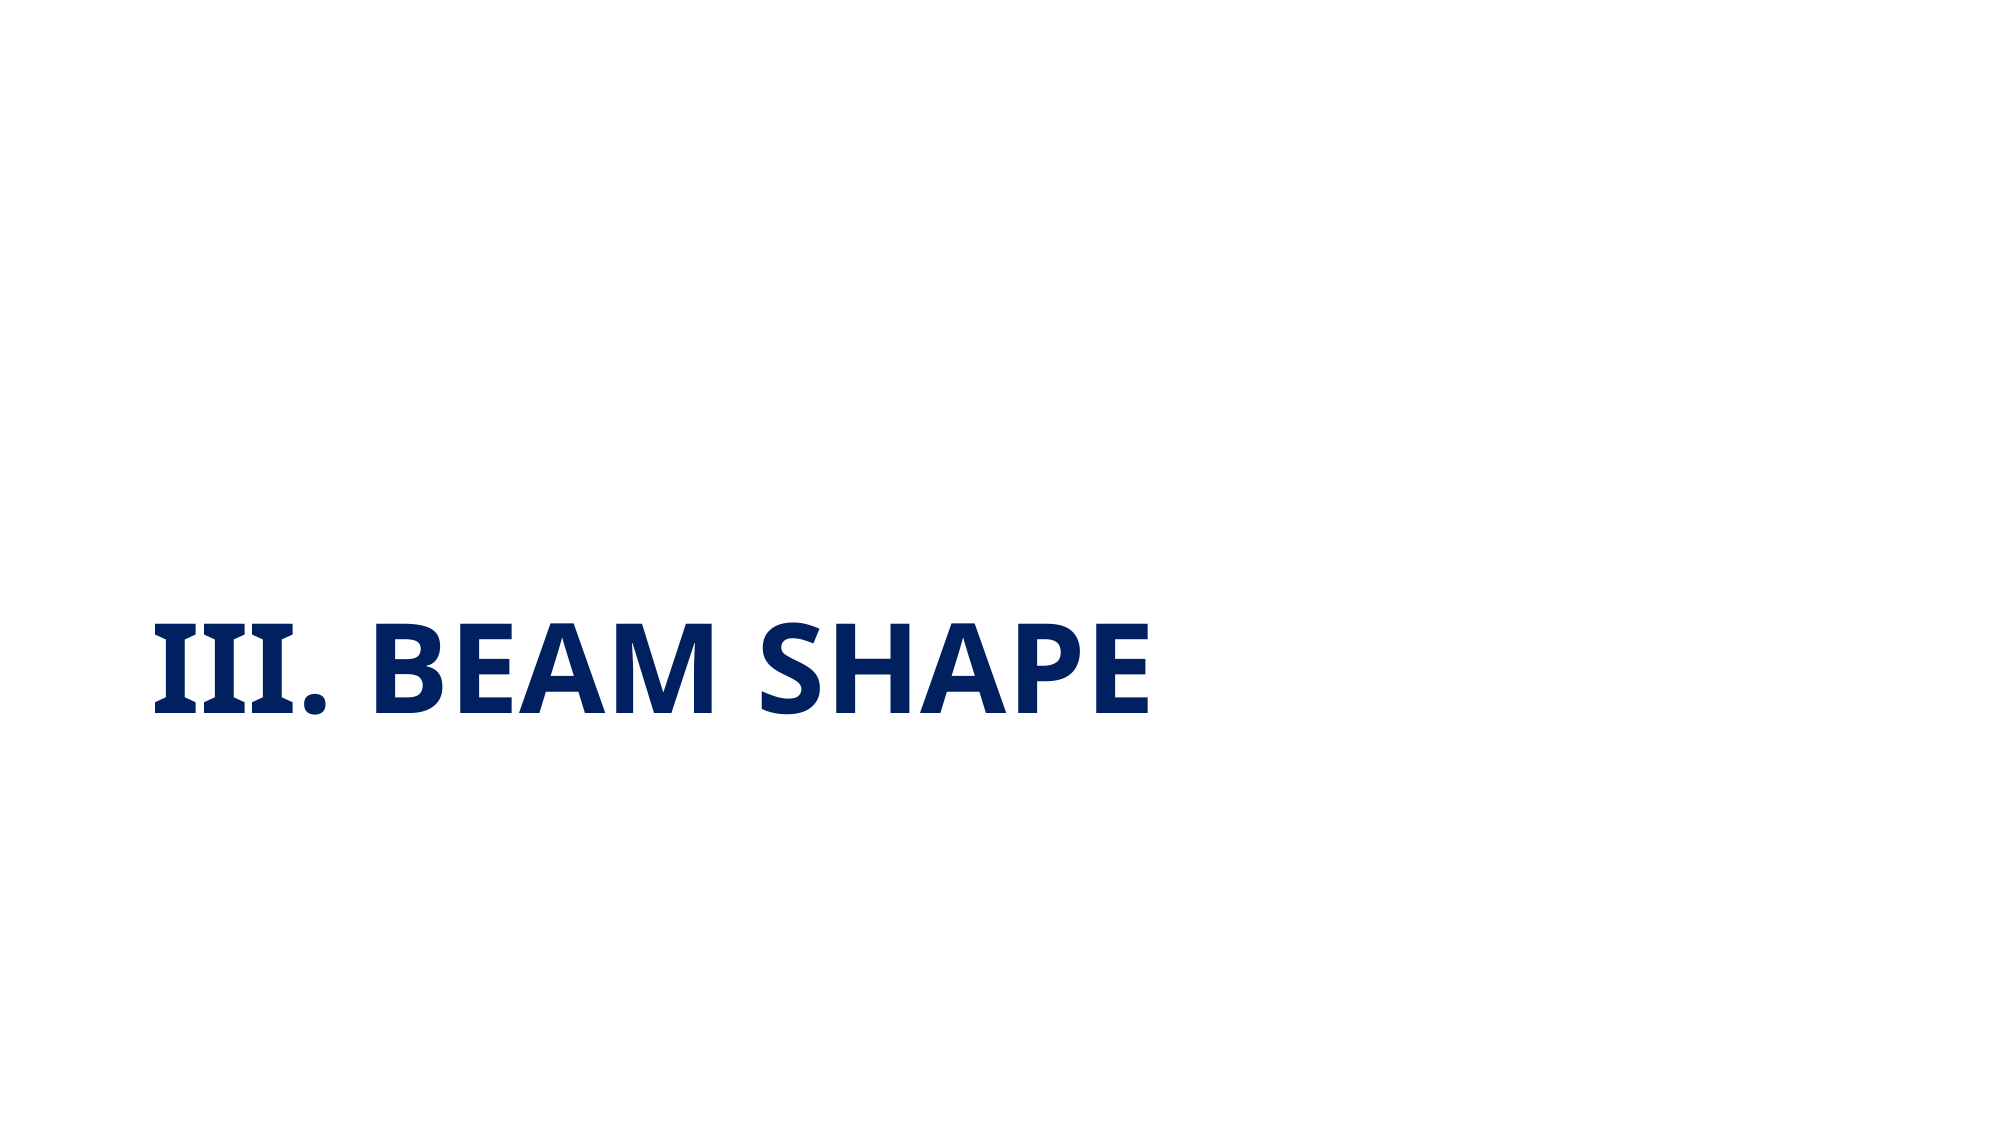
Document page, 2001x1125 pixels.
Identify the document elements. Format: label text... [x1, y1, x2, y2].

title III. BEAM SHAPE [136, 280, 1862, 749]
